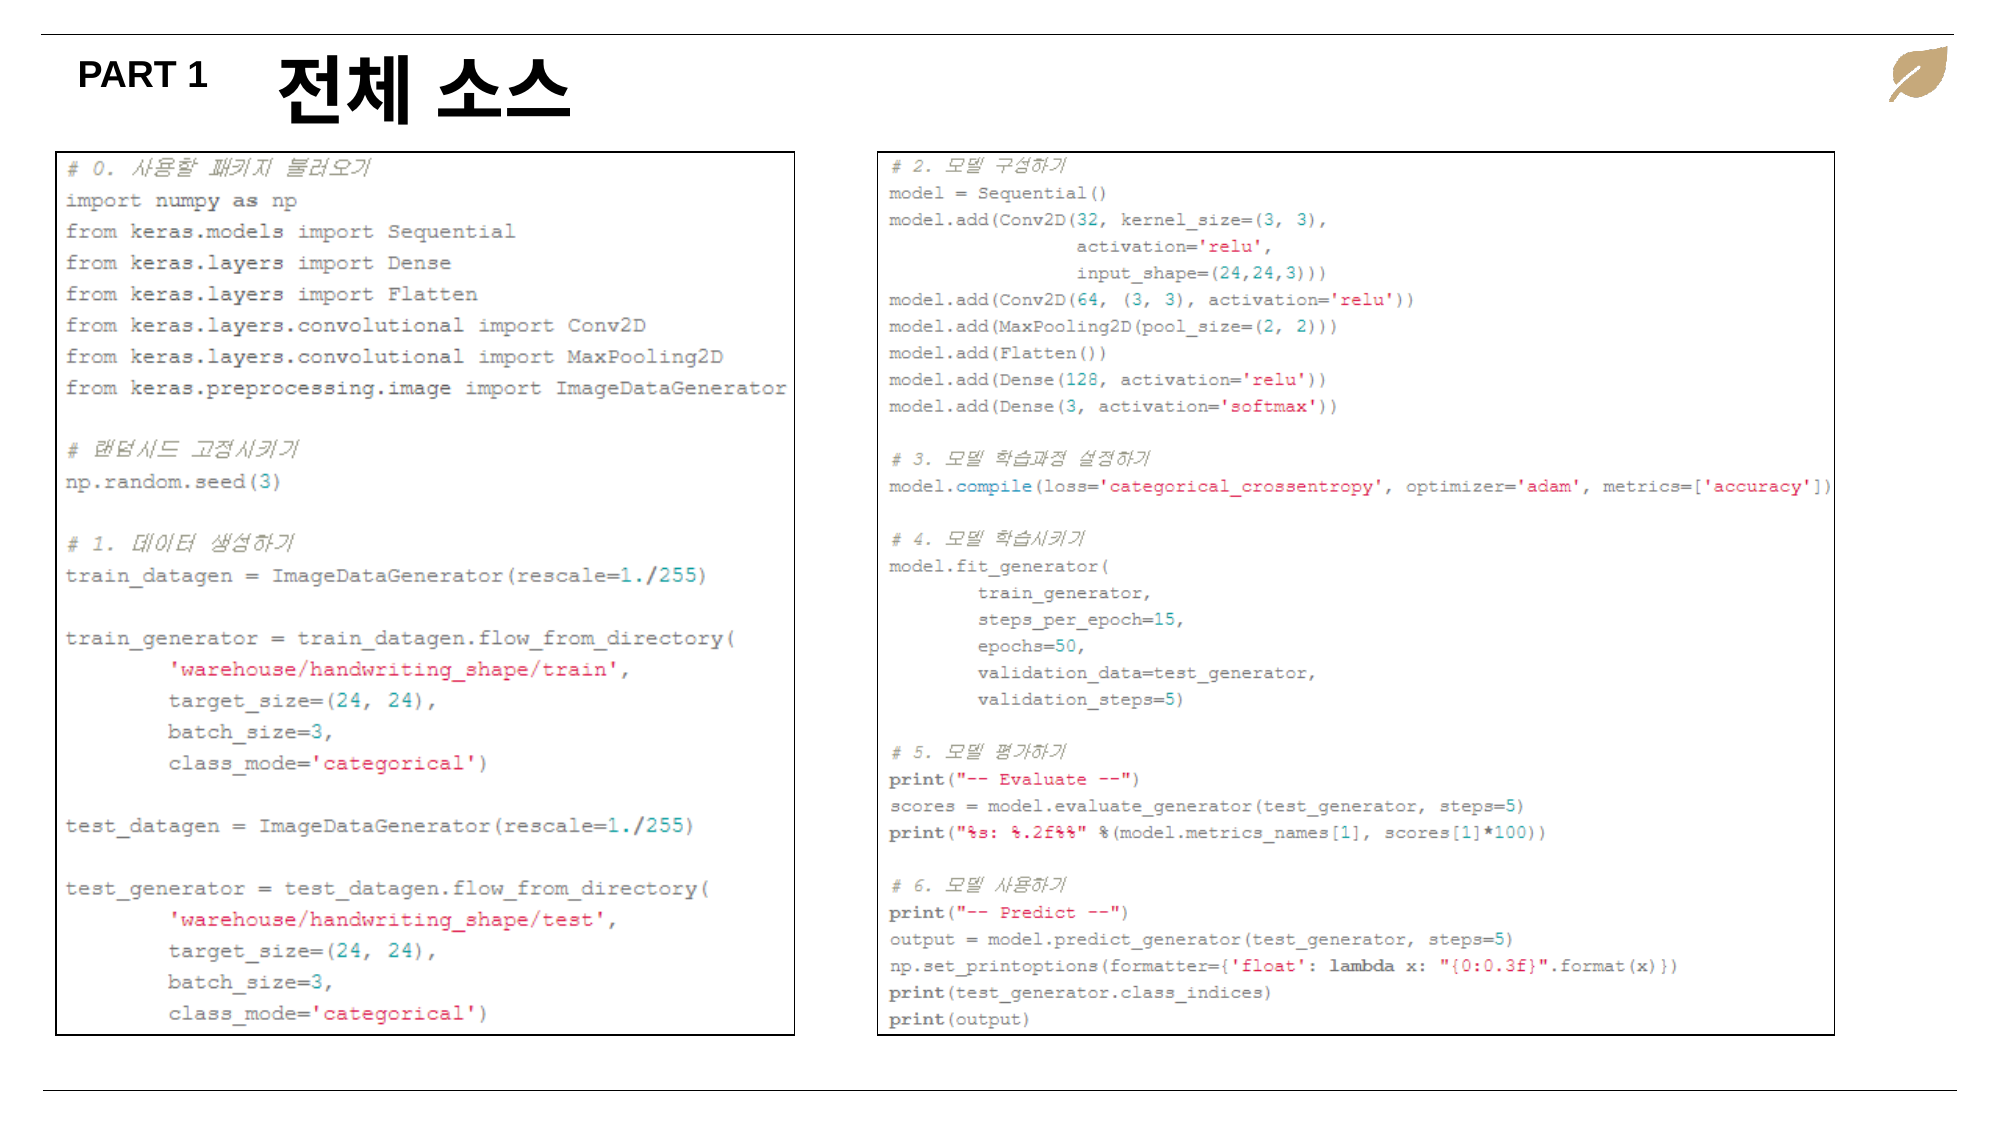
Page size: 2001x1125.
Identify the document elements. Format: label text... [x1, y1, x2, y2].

text_box PART 1 [62, 42, 224, 103]
text_box 전체 소스 [261, 36, 589, 142]
picture [878, 152, 1834, 1035]
picture [1878, 34, 1957, 113]
picture [56, 152, 794, 1035]
